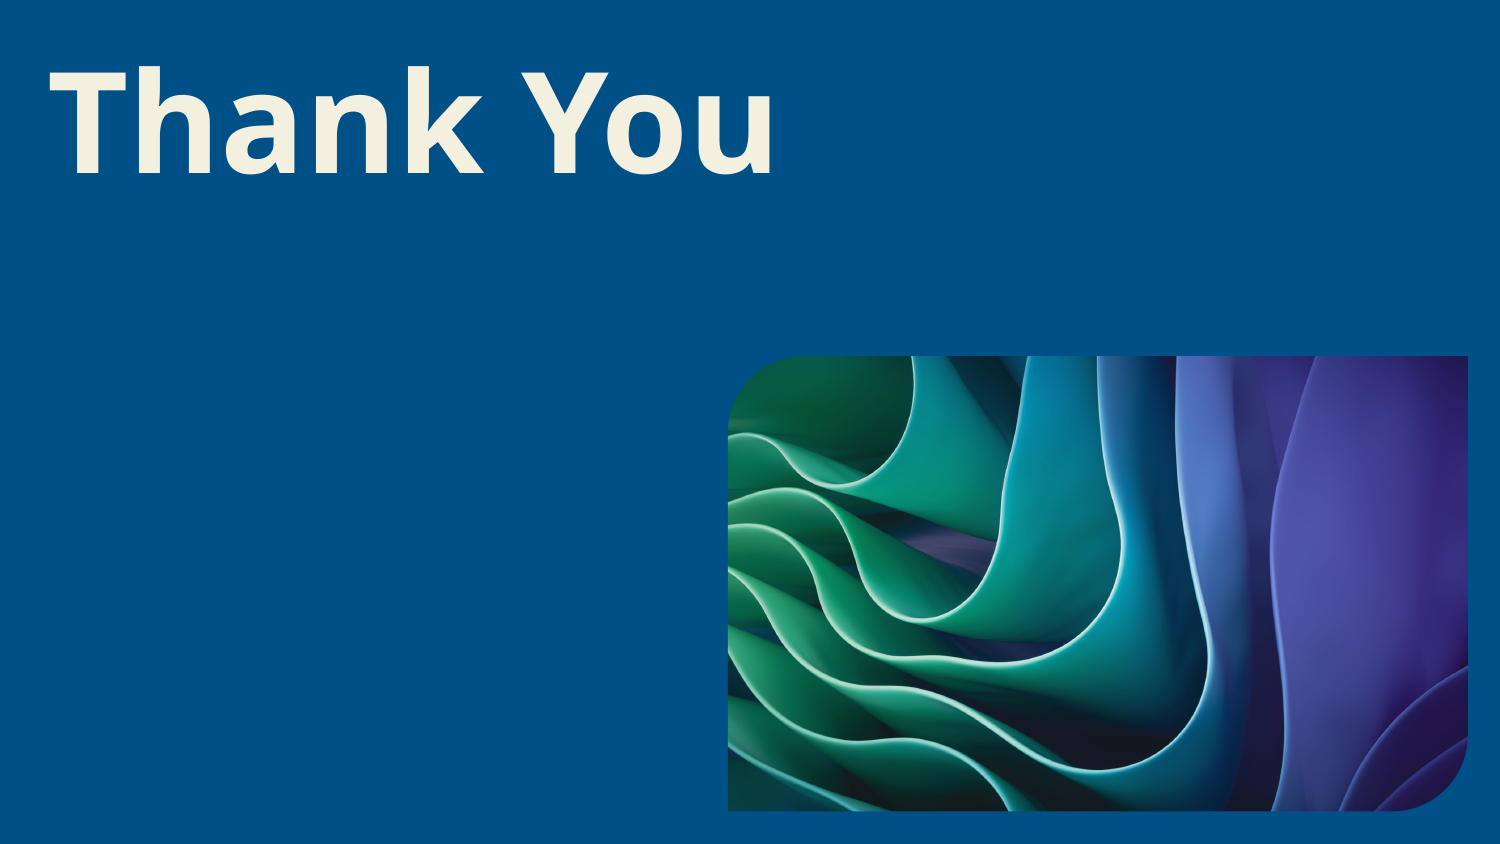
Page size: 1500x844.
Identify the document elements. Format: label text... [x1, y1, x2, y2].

picture [727, 355, 1468, 812]
title Thank You [32, 36, 1347, 345]
